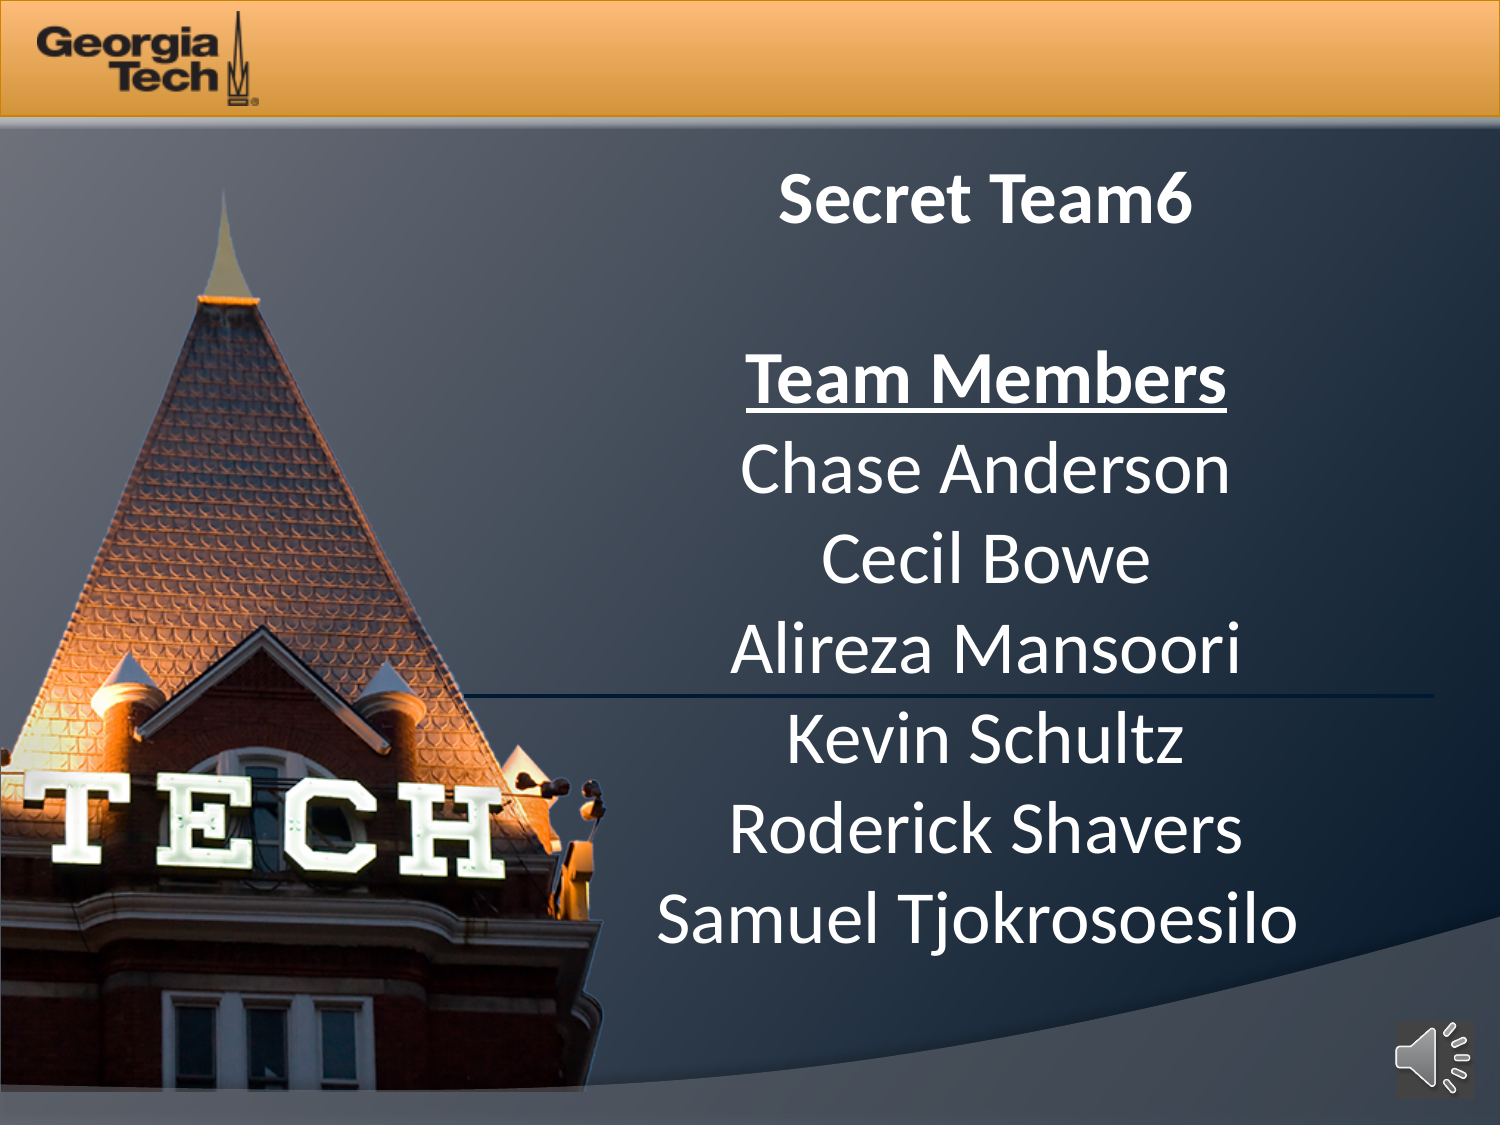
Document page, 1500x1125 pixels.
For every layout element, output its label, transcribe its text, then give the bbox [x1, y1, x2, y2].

picture [1, 135, 620, 1089]
picture [1394, 1019, 1476, 1101]
picture [37, 11, 259, 106]
text_box Secret Team6 Team Members Chase Anderson Cecil Bowe Alireza Mansoori Kevin Schultz Roderick Shavers Samuel Tjokrosoesilo [290, 140, 1500, 1125]
